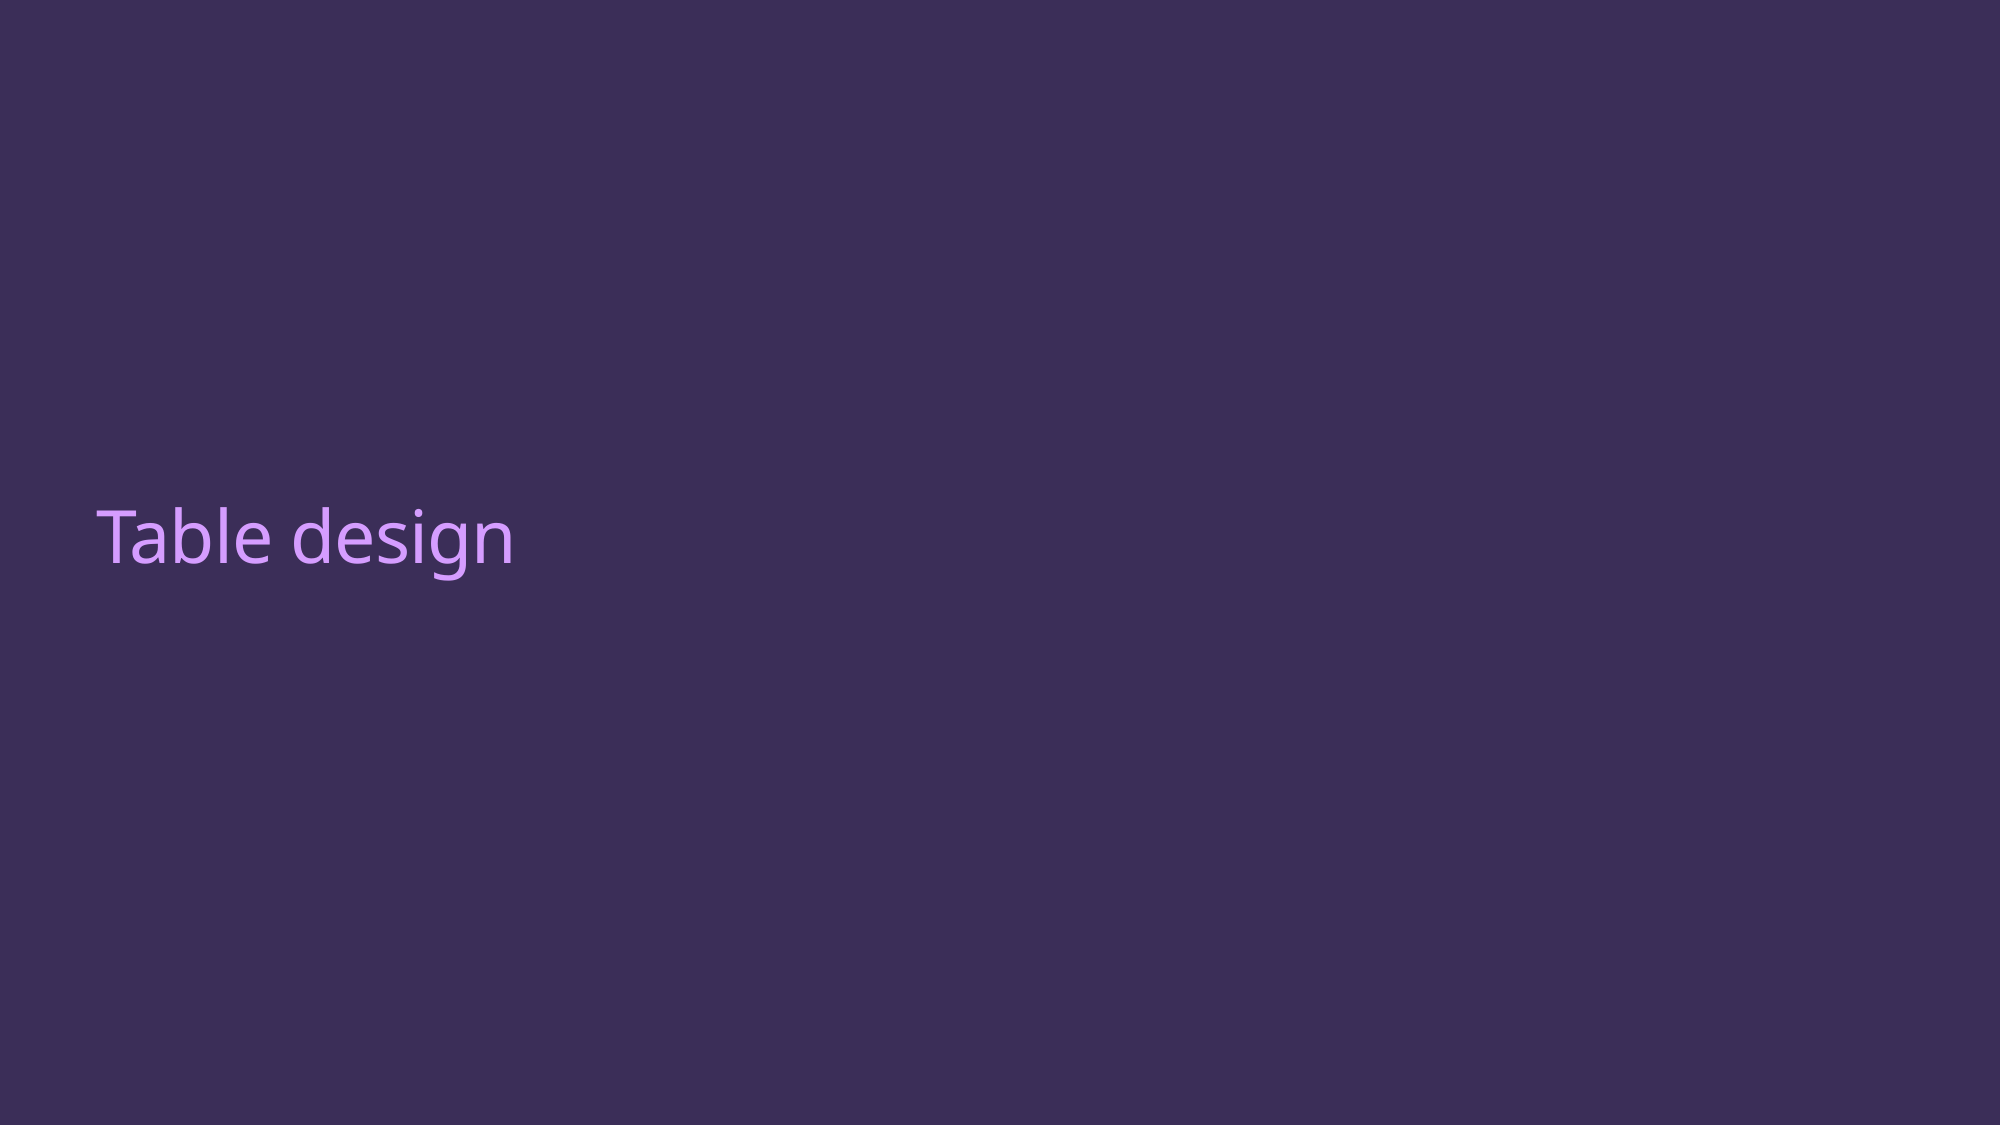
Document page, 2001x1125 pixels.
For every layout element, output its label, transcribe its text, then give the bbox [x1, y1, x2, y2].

title Table design [96, 498, 1596, 580]
